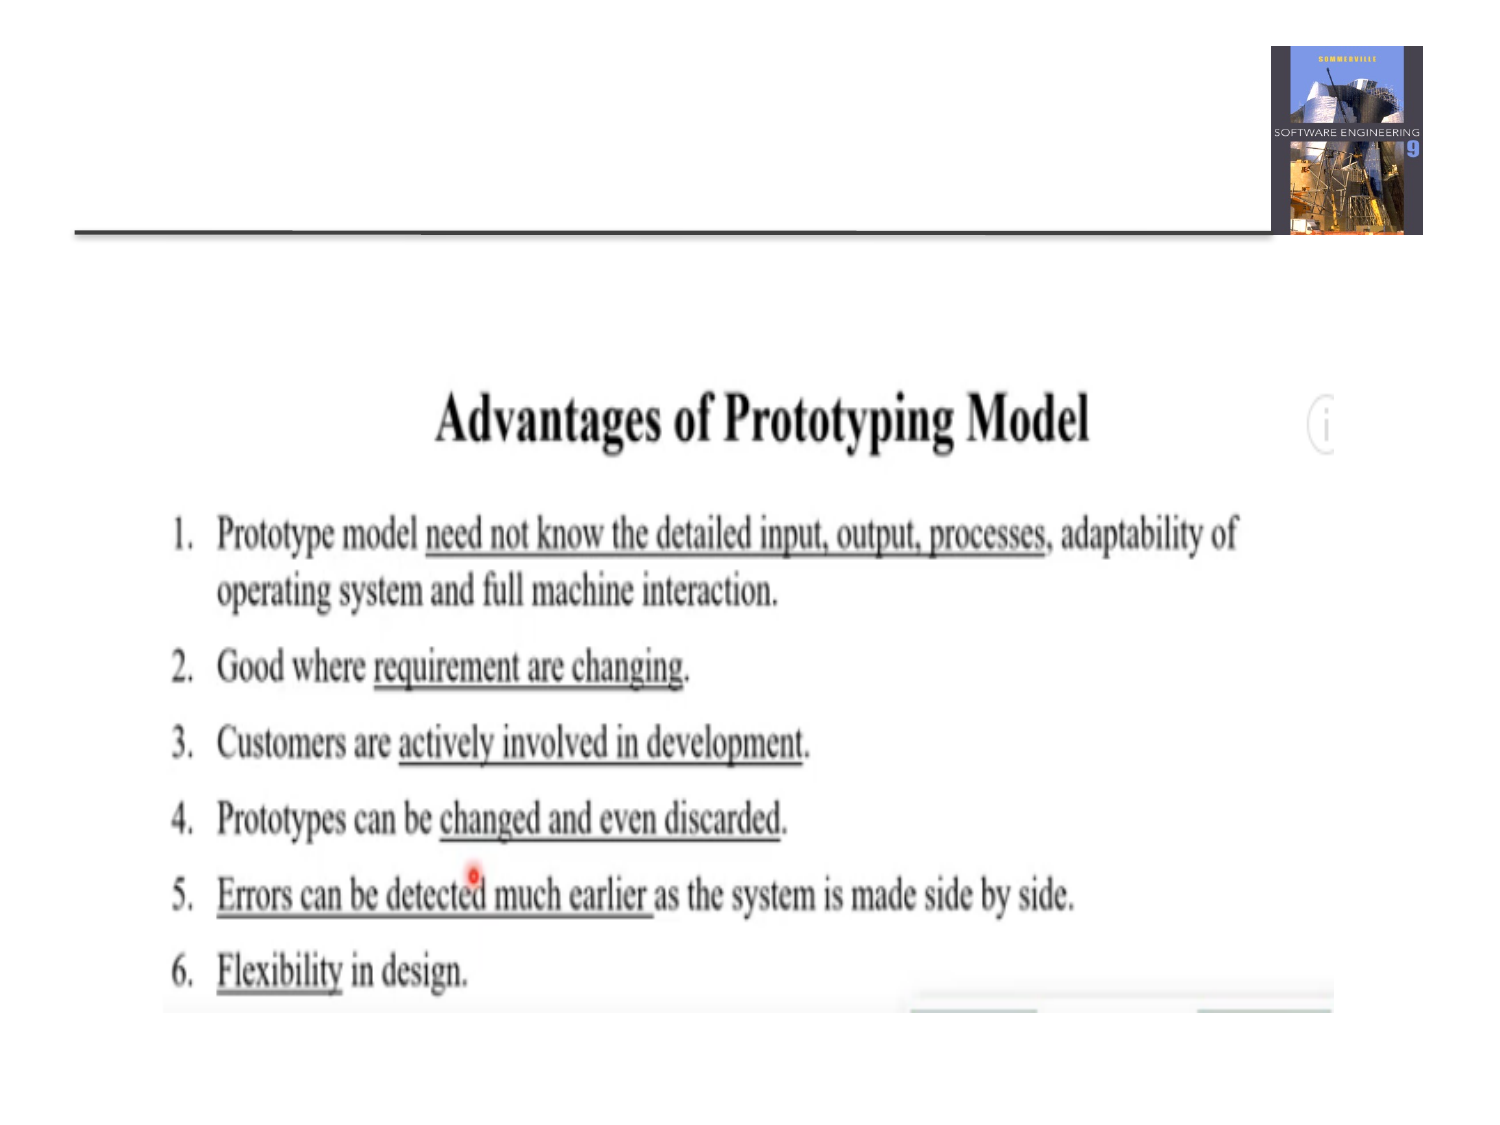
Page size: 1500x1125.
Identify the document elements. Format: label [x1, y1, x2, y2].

picture [1271, 46, 1423, 235]
list [137, 299, 1334, 1013]
